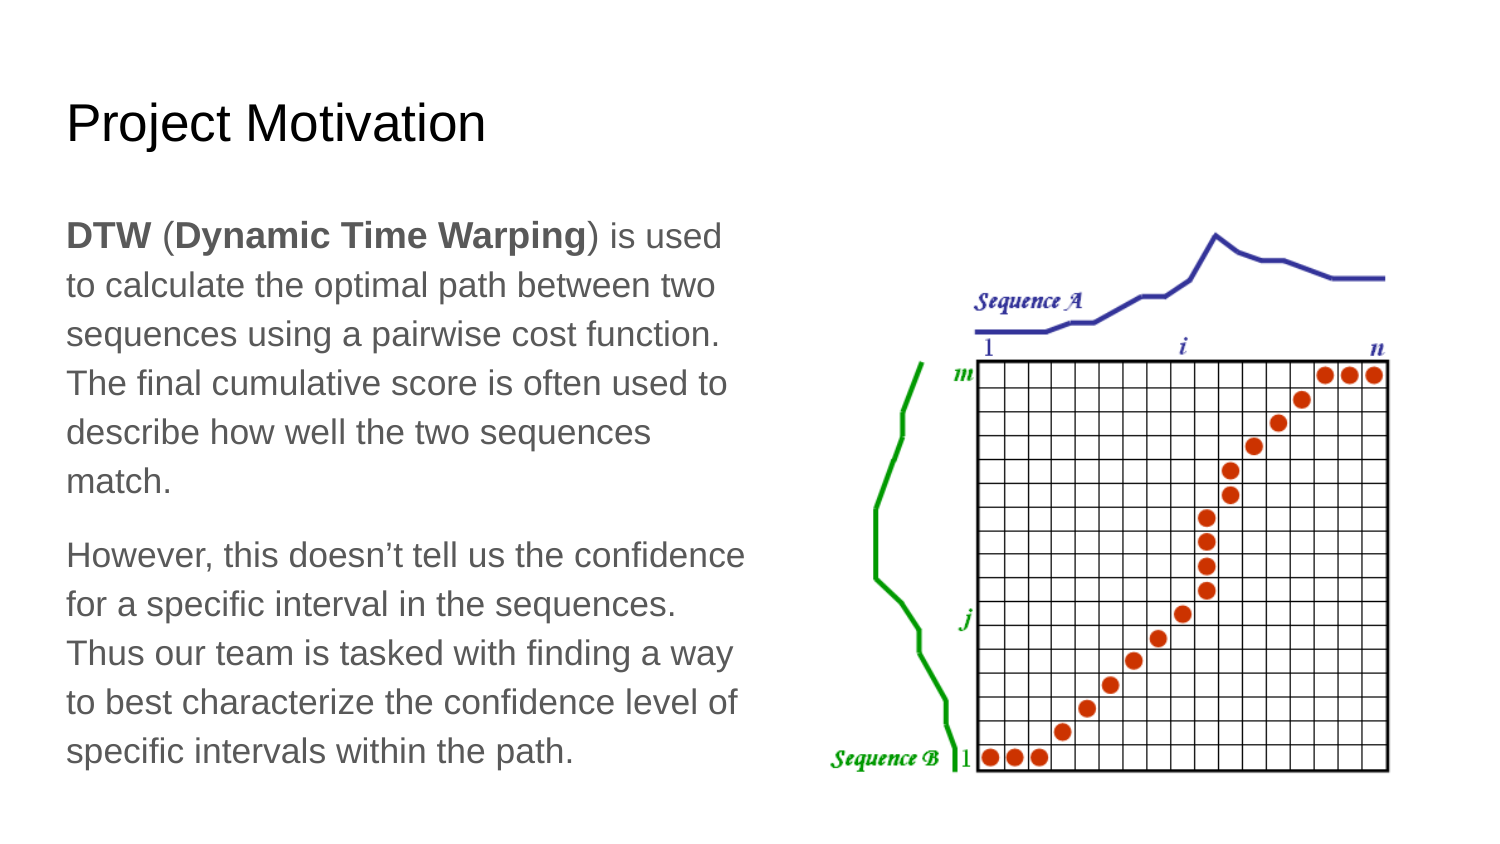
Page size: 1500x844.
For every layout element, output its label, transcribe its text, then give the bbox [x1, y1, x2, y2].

picture [818, 213, 1408, 792]
list DTW (Dynamic Time Warping) is used to calculate the optimal path between two sequences using a pairwise cost function. The final cumulative score is often used to describe how well the two sequences match. However, this doesn’t tell us the confidence for a specific interval in the sequences. Thus our team is tasked with finding a way to best characterize the confidence level of specific intervals within the path. [51, 189, 768, 829]
title Project Motivation [51, 72, 1449, 167]
